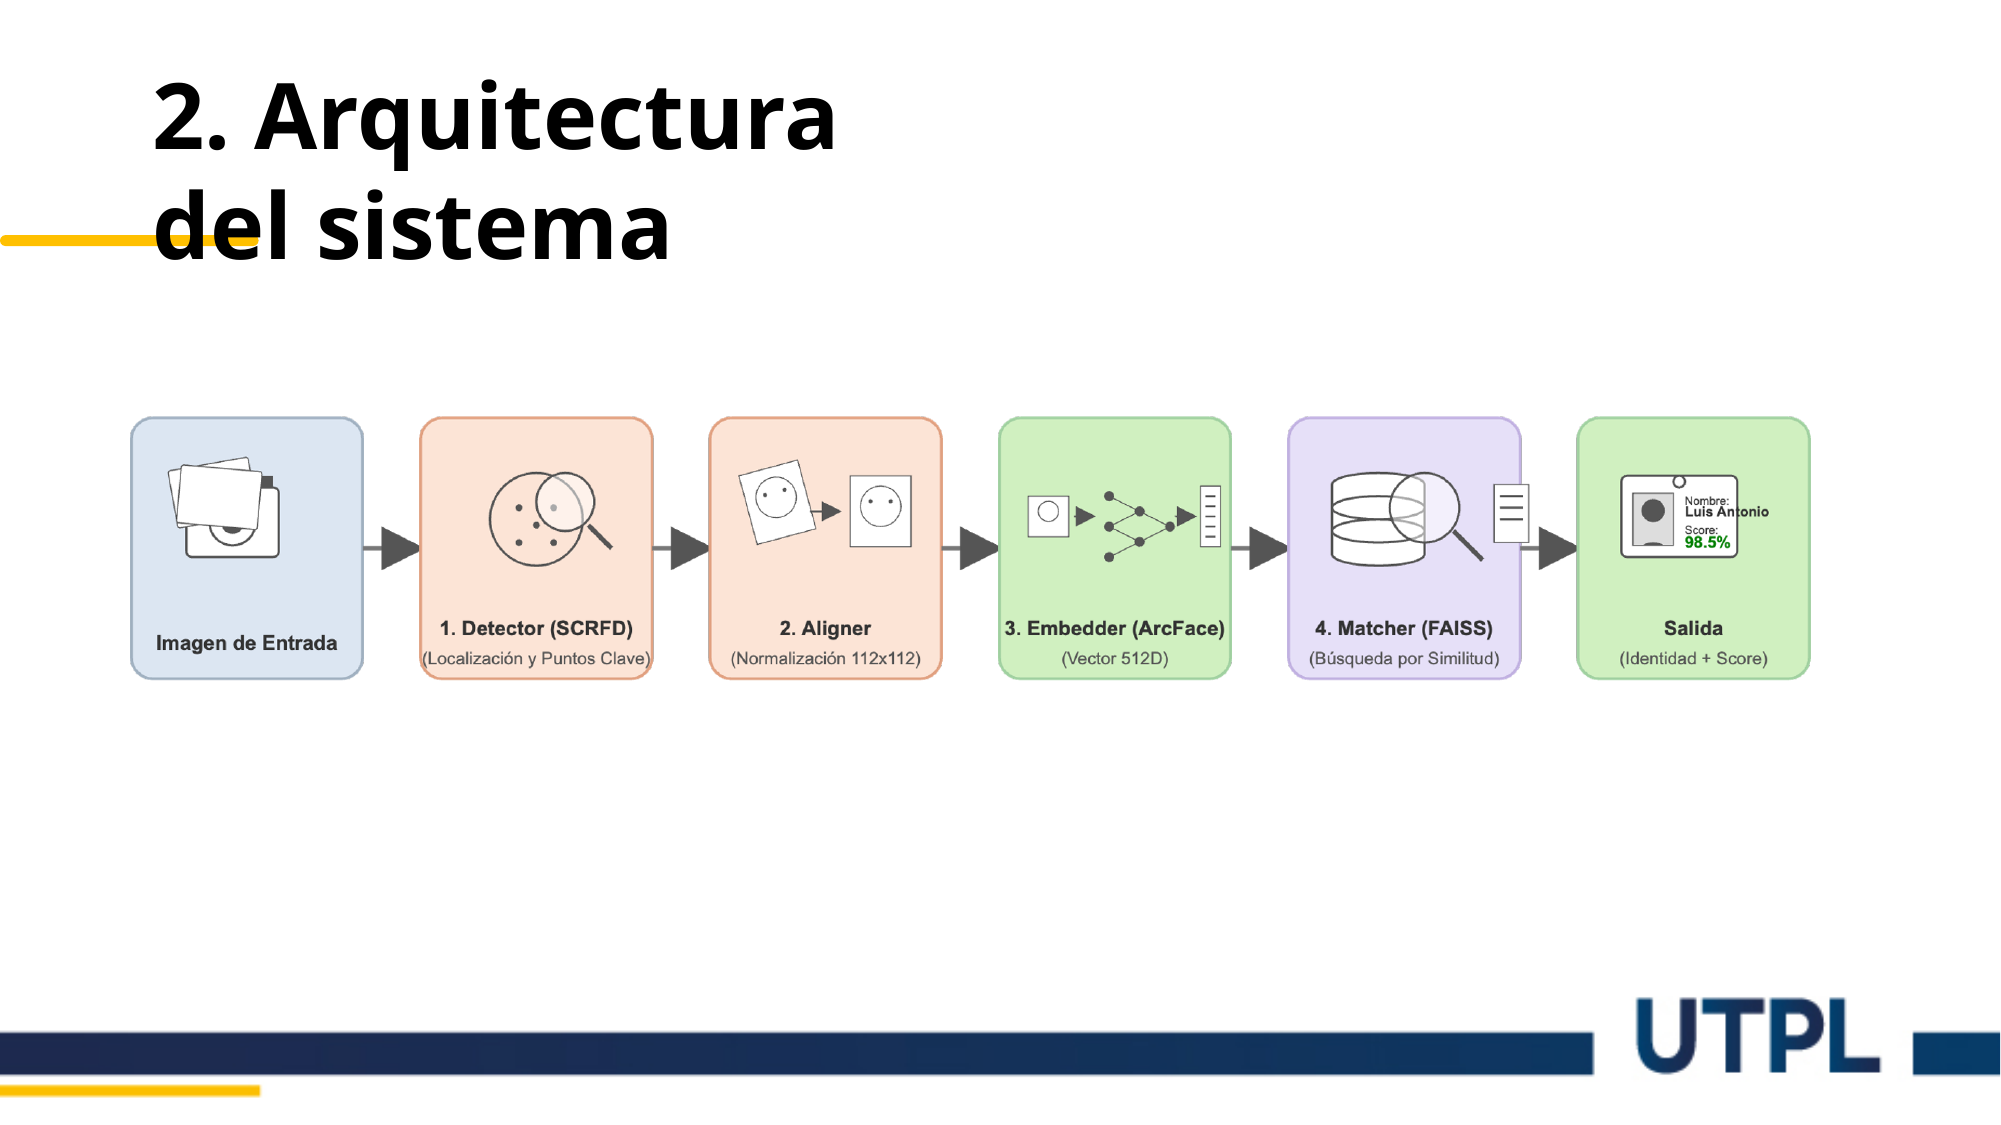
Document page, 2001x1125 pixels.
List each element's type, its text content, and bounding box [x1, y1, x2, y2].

text_box [0, 235, 259, 247]
title 2. Arquitectura del sistema [137, 50, 971, 188]
picture [0, 0, 2001, 1125]
